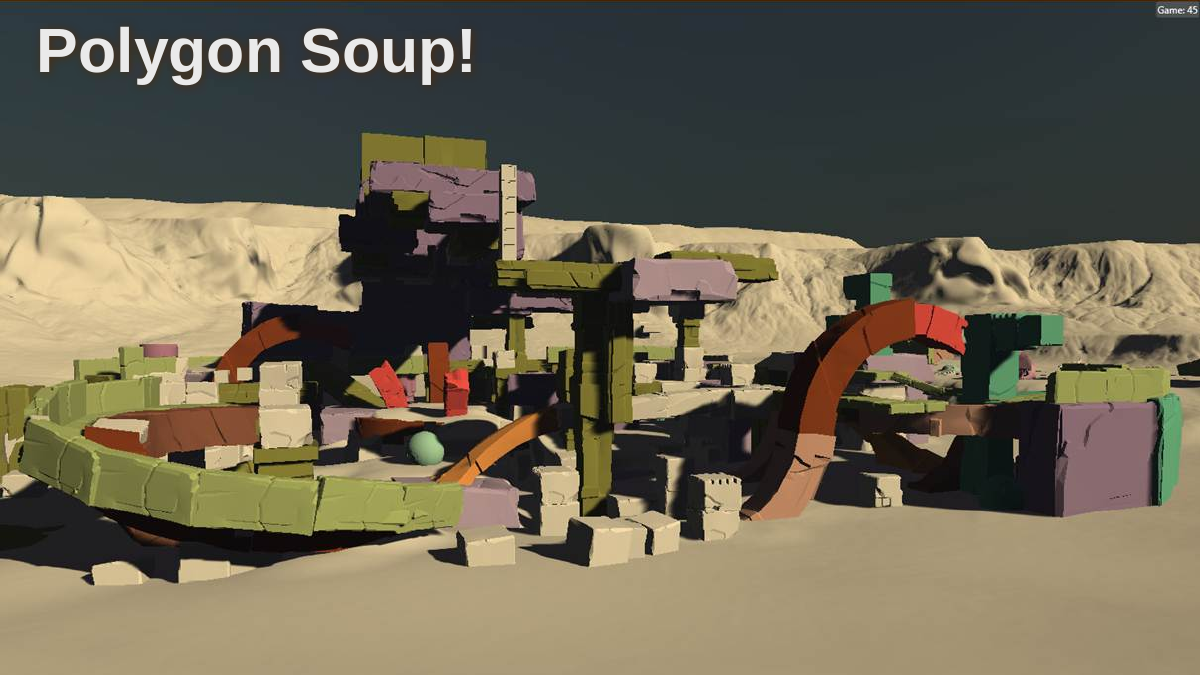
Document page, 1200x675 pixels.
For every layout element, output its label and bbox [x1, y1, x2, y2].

list [0, 0, 1200, 675]
